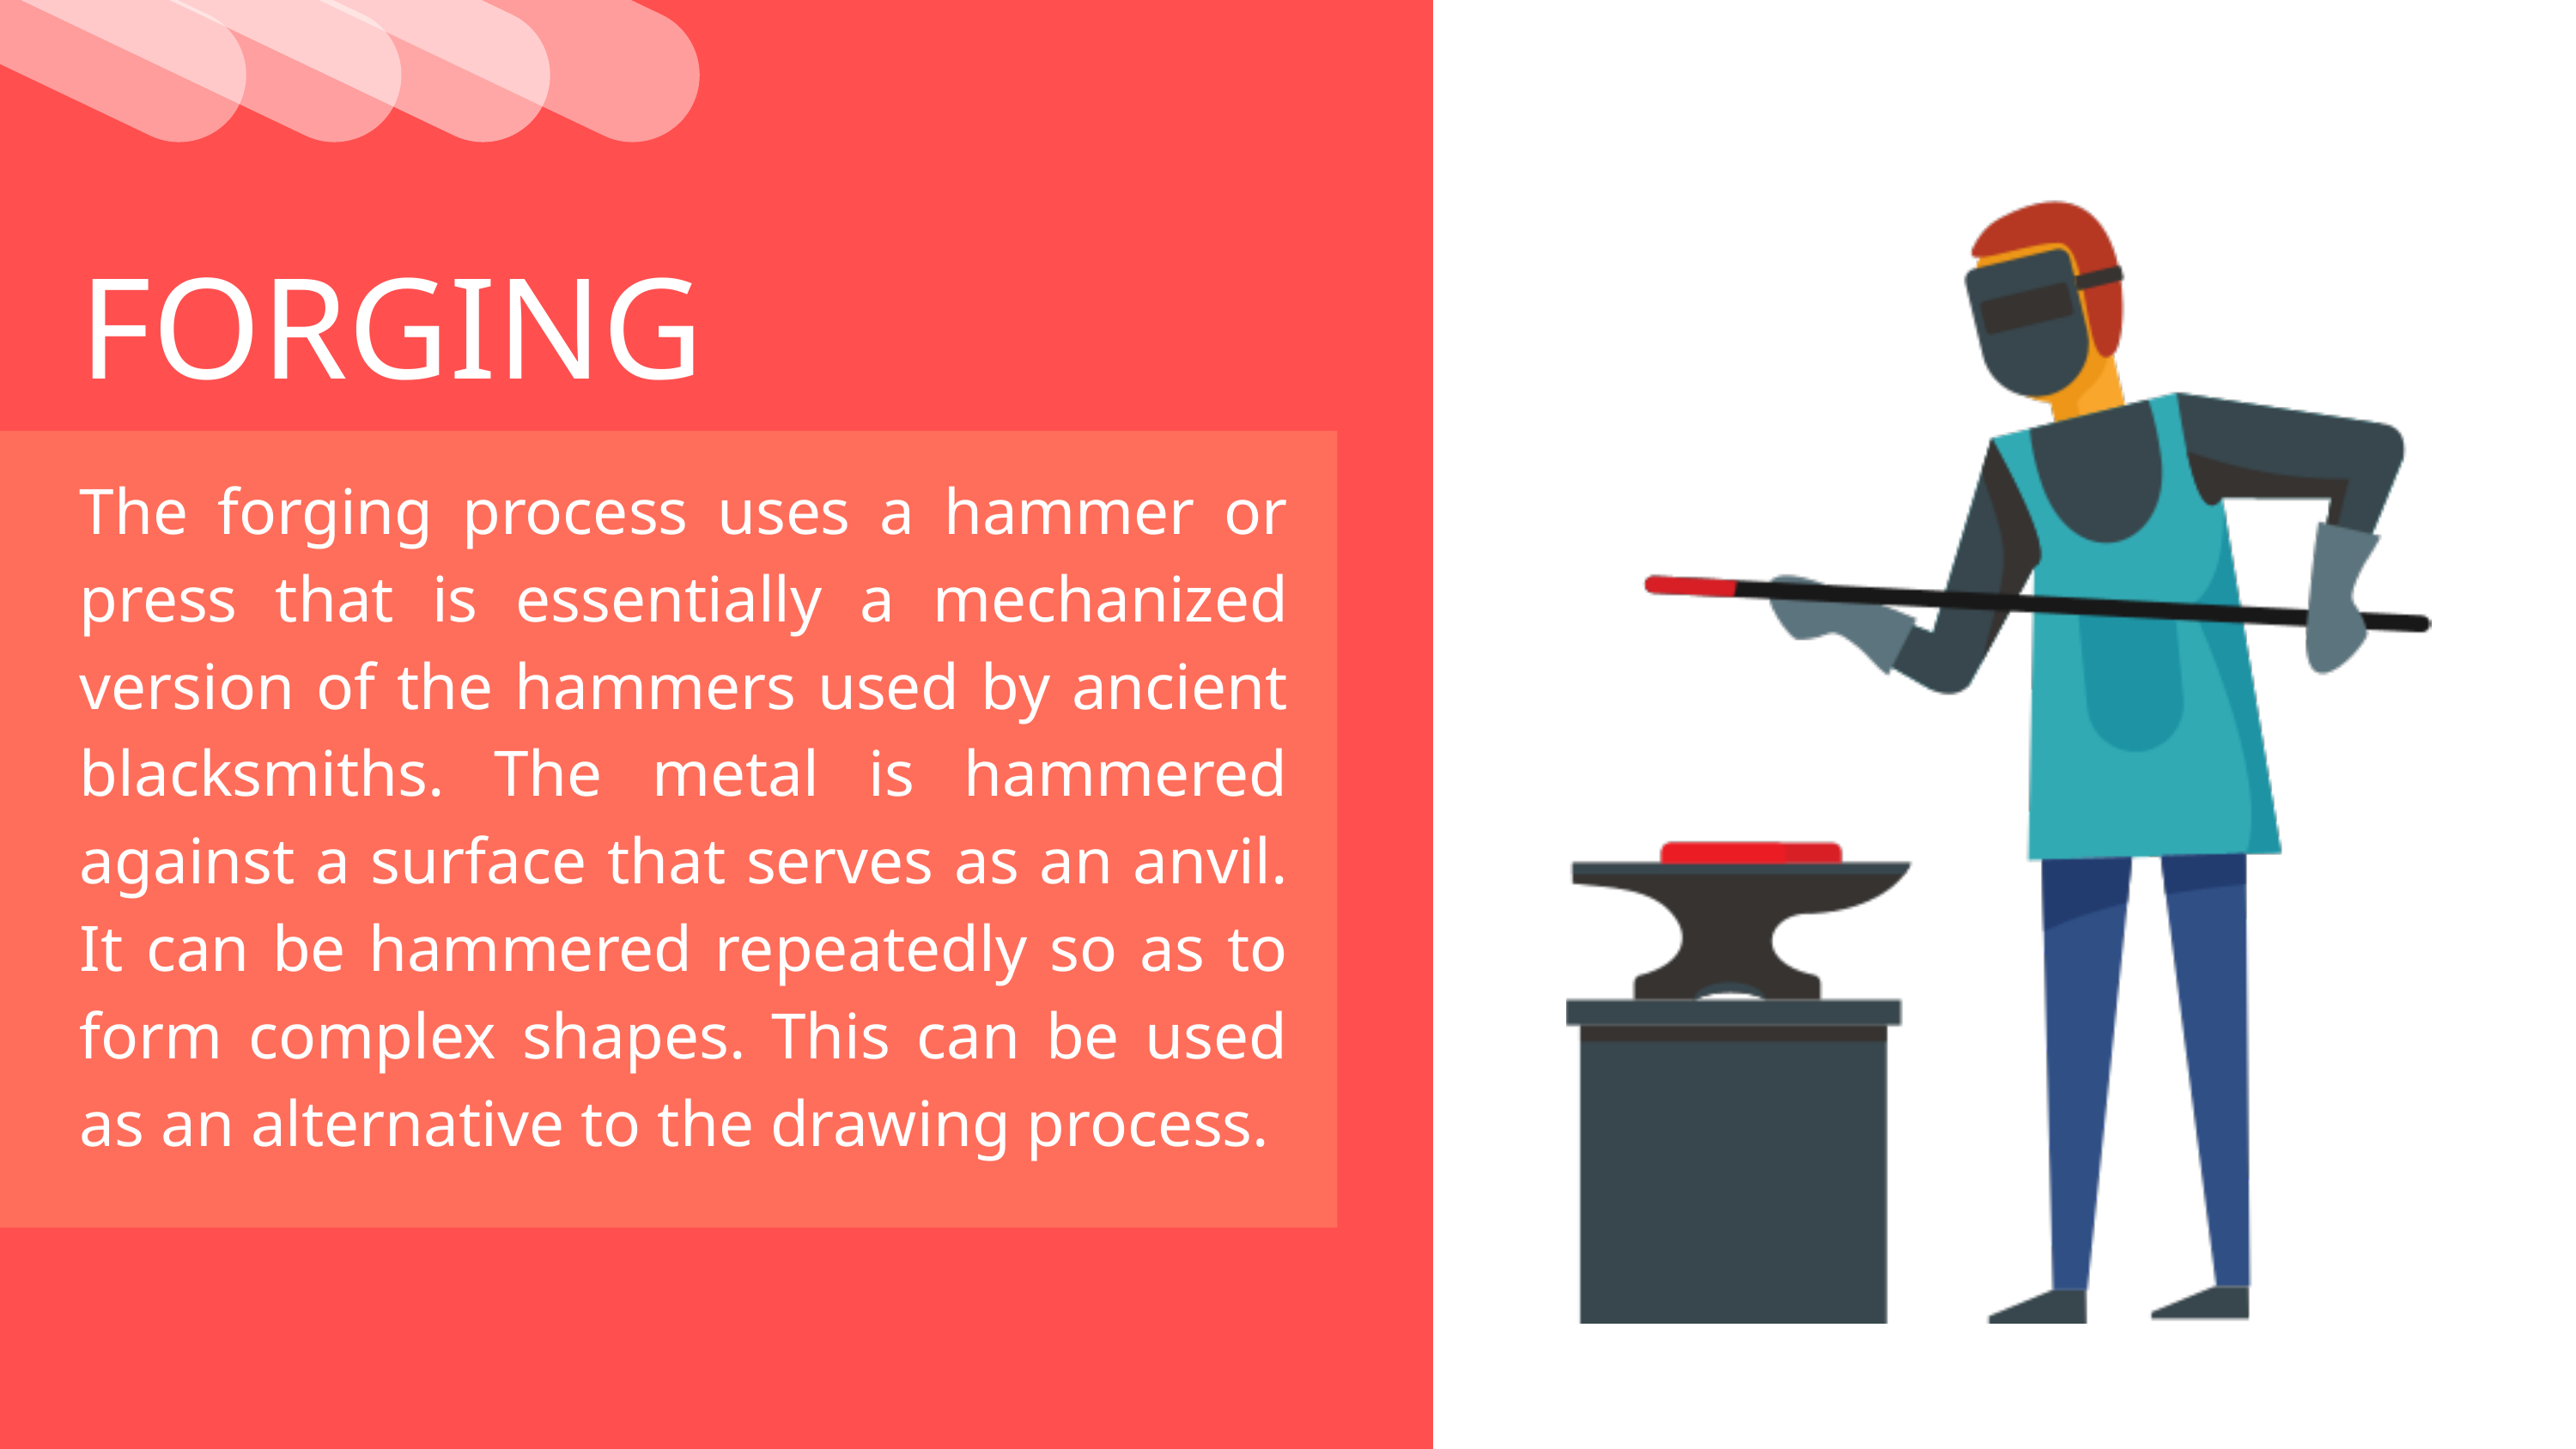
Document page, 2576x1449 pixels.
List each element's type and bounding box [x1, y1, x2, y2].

text_box [0, 0, 1434, 1449]
picture [1565, 144, 2432, 1324]
text_box [0, 430, 1338, 1228]
